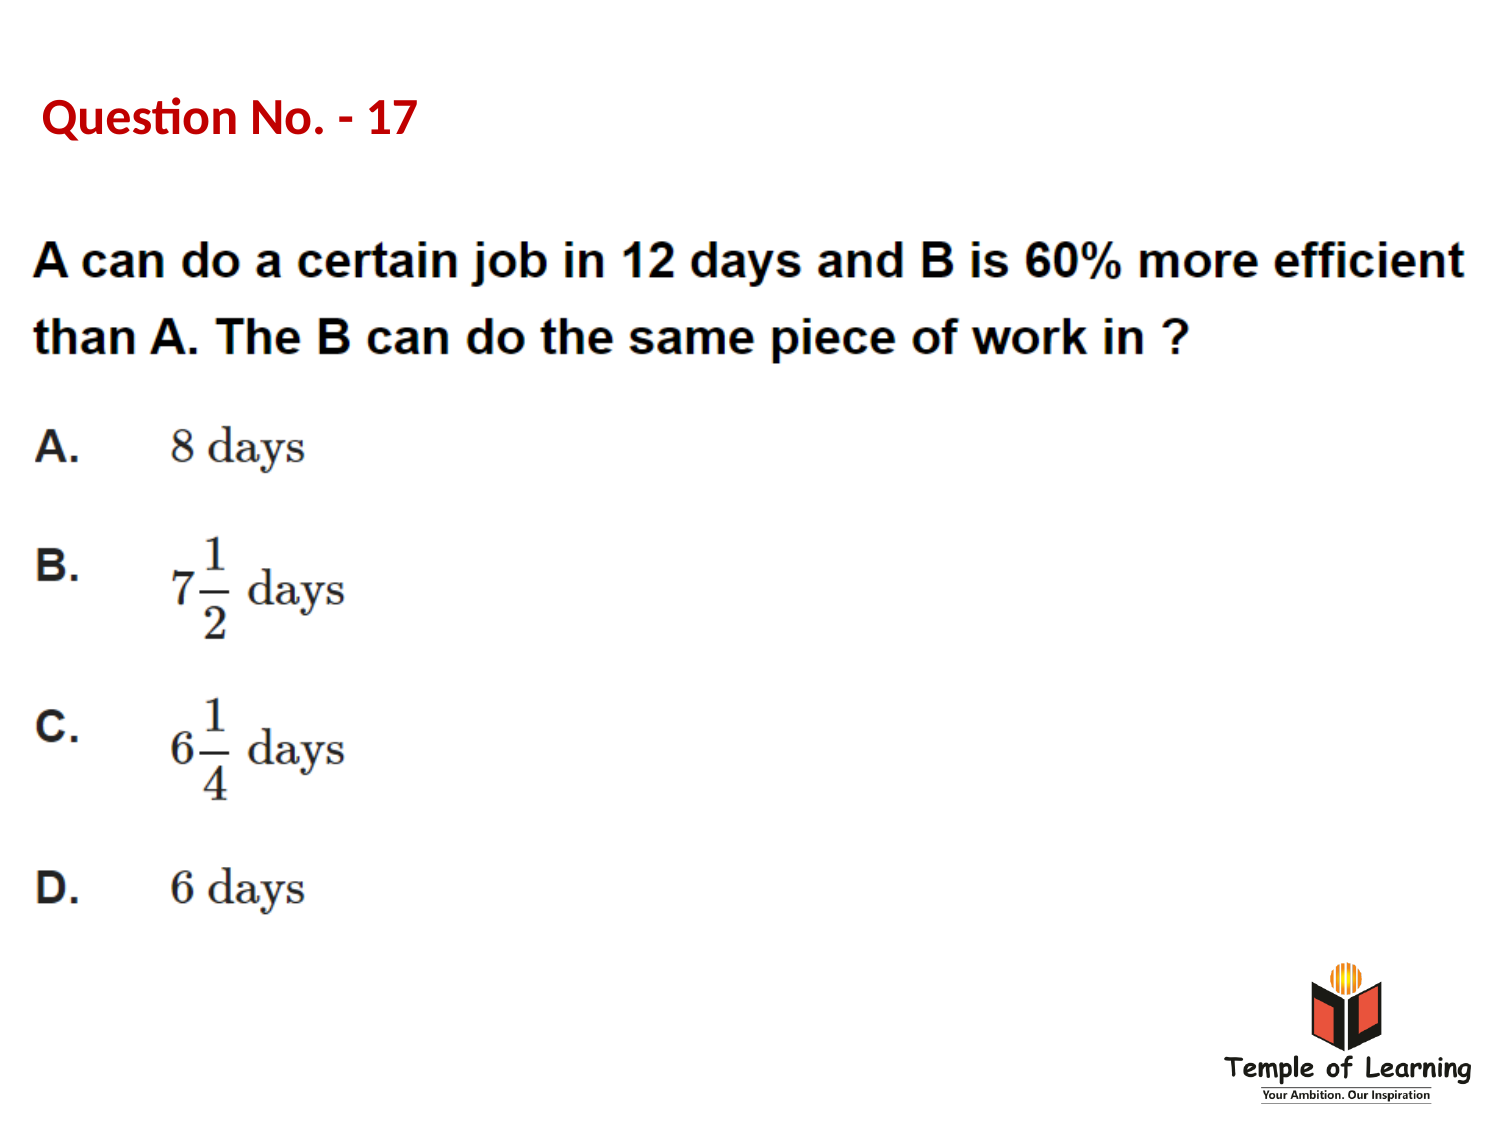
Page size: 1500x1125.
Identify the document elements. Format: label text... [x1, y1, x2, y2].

picture [1224, 962, 1471, 1104]
picture [23, 226, 1477, 938]
text_box Question No. - 17 [26, 74, 434, 153]
